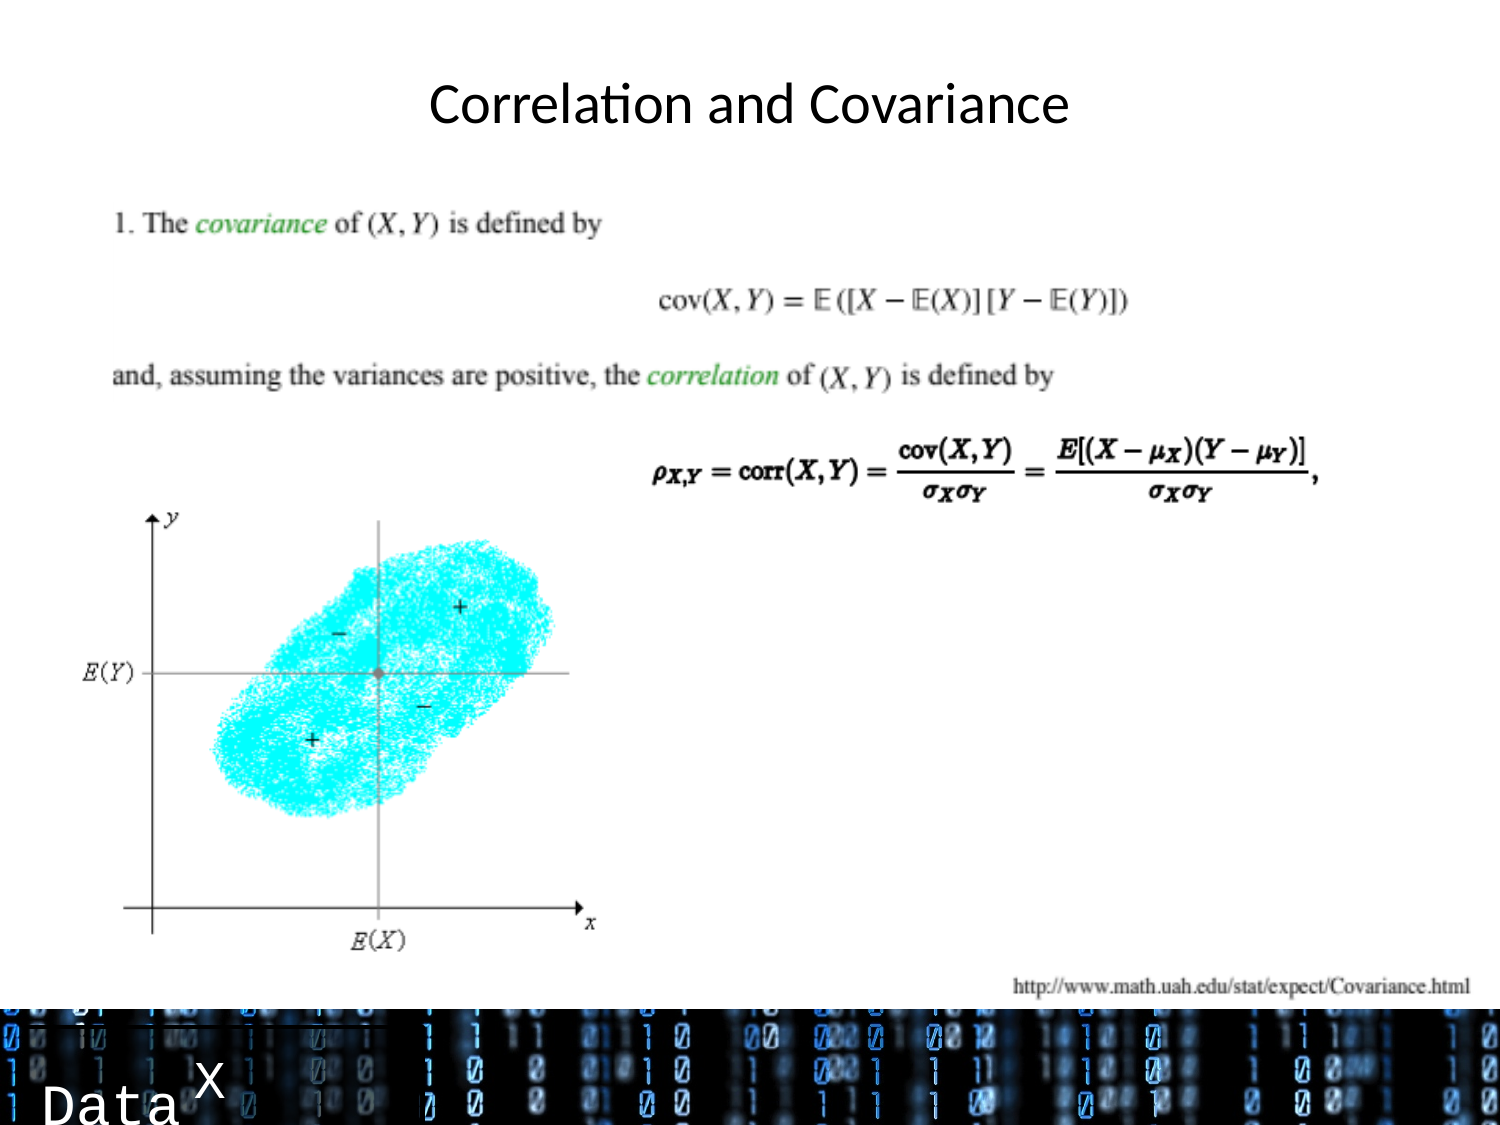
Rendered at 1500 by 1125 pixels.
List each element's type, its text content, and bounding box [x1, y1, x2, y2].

picture [163, 1120, 171, 1125]
picture [93, 1120, 101, 1125]
picture [154, 1110, 168, 1122]
picture [1006, 970, 1476, 1003]
picture [28, 1029, 420, 1125]
picture [0, 1009, 1500, 1125]
picture [84, 1110, 98, 1122]
title Correlation and Covariance [75, 45, 1425, 155]
picture [74, 202, 1323, 952]
picture [50, 1091, 67, 1121]
